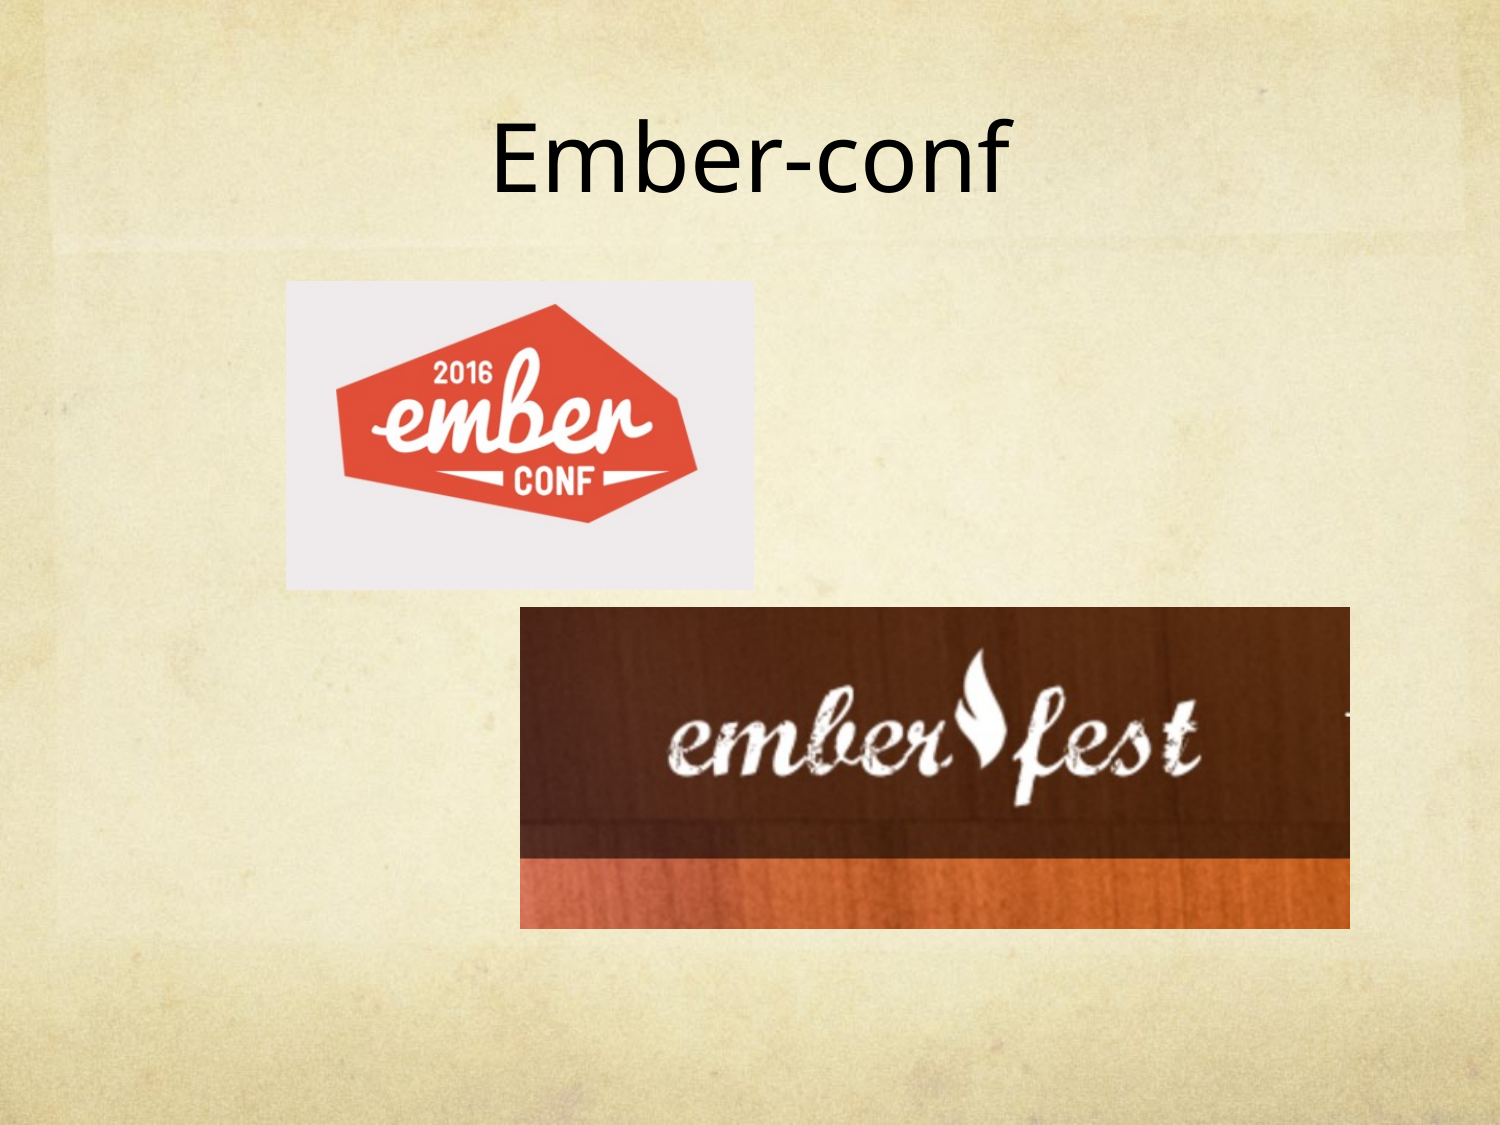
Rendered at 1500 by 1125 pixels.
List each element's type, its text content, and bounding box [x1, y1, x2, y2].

picture [0, 0, 1500, 1125]
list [519, 537, 1351, 999]
title Ember-conf [150, 82, 1350, 225]
